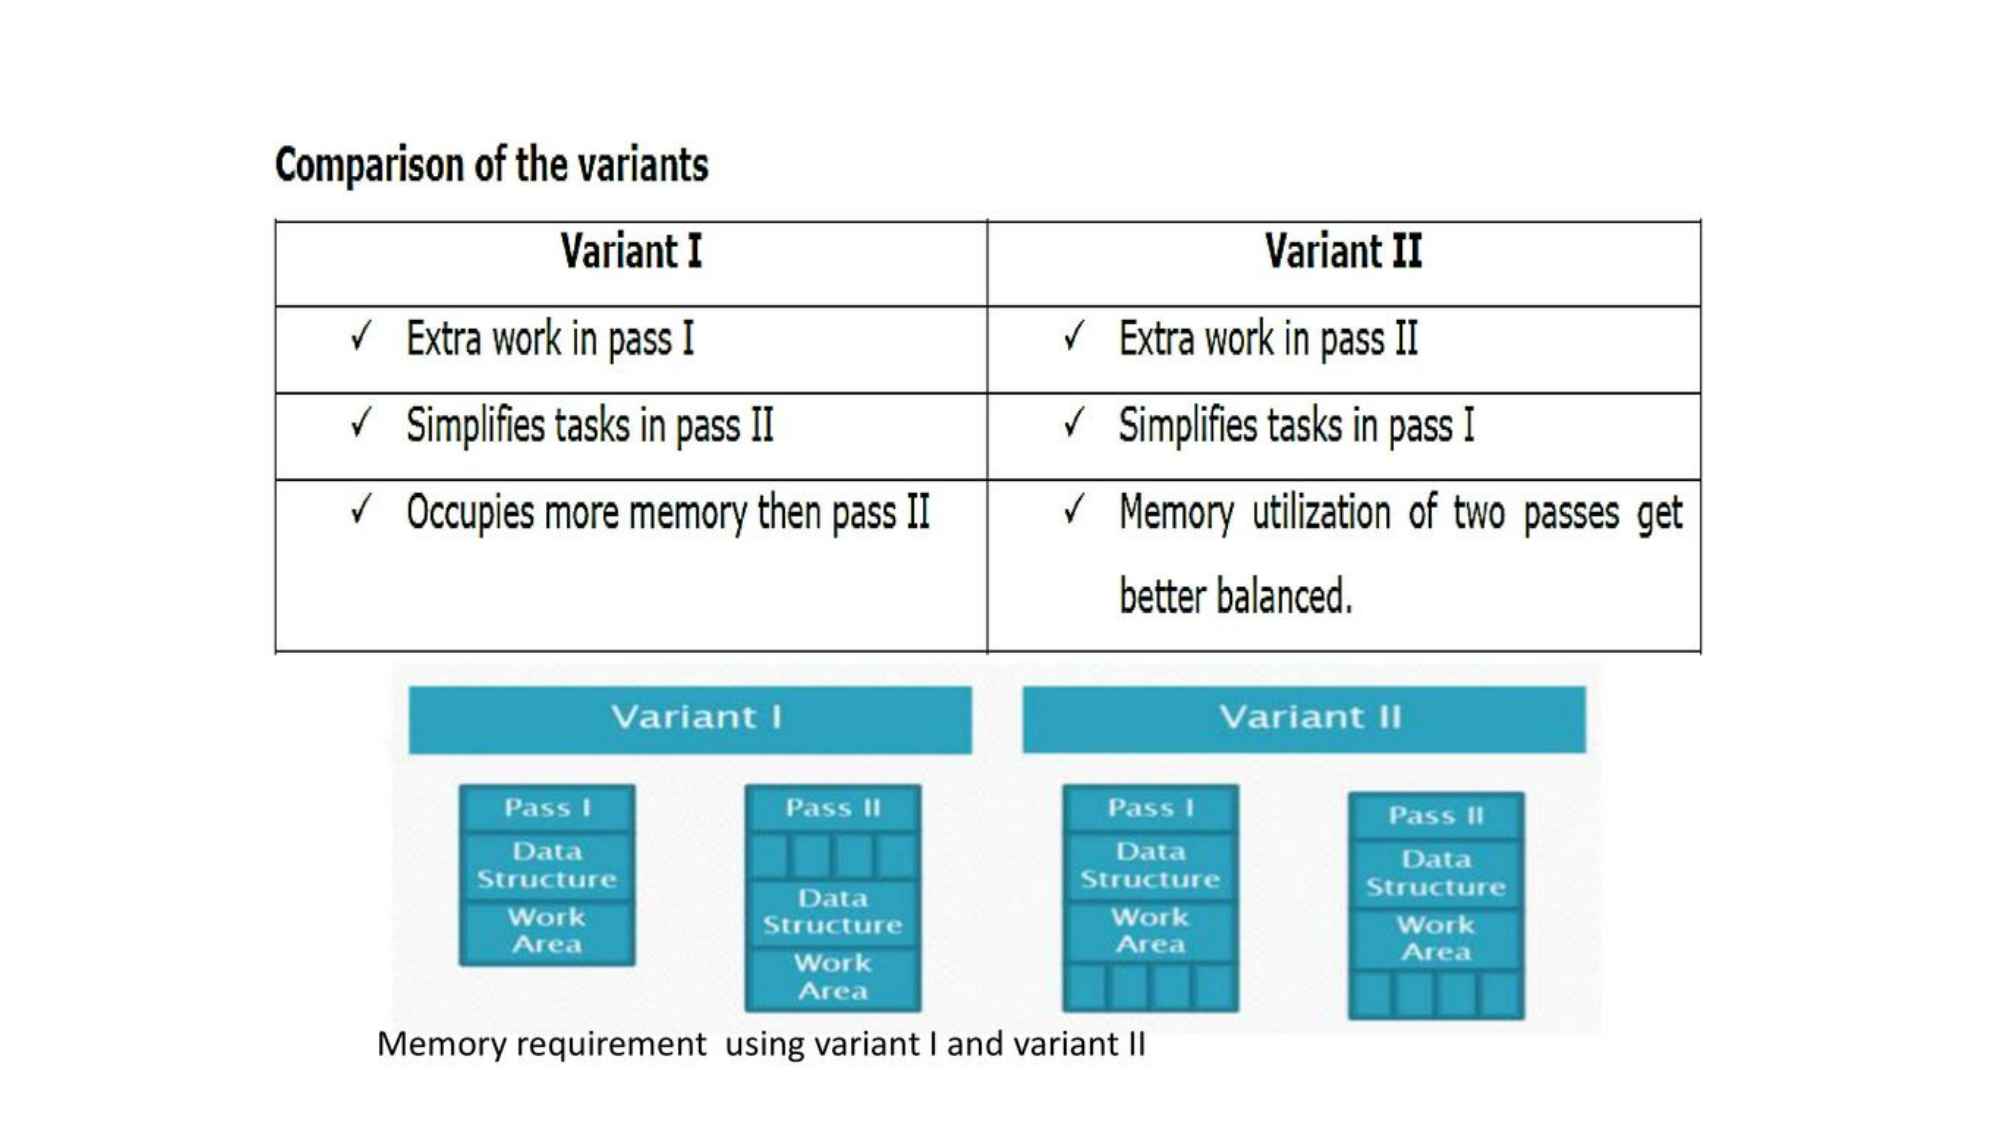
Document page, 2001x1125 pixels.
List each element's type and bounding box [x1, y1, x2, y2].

picture [249, 0, 1750, 1125]
